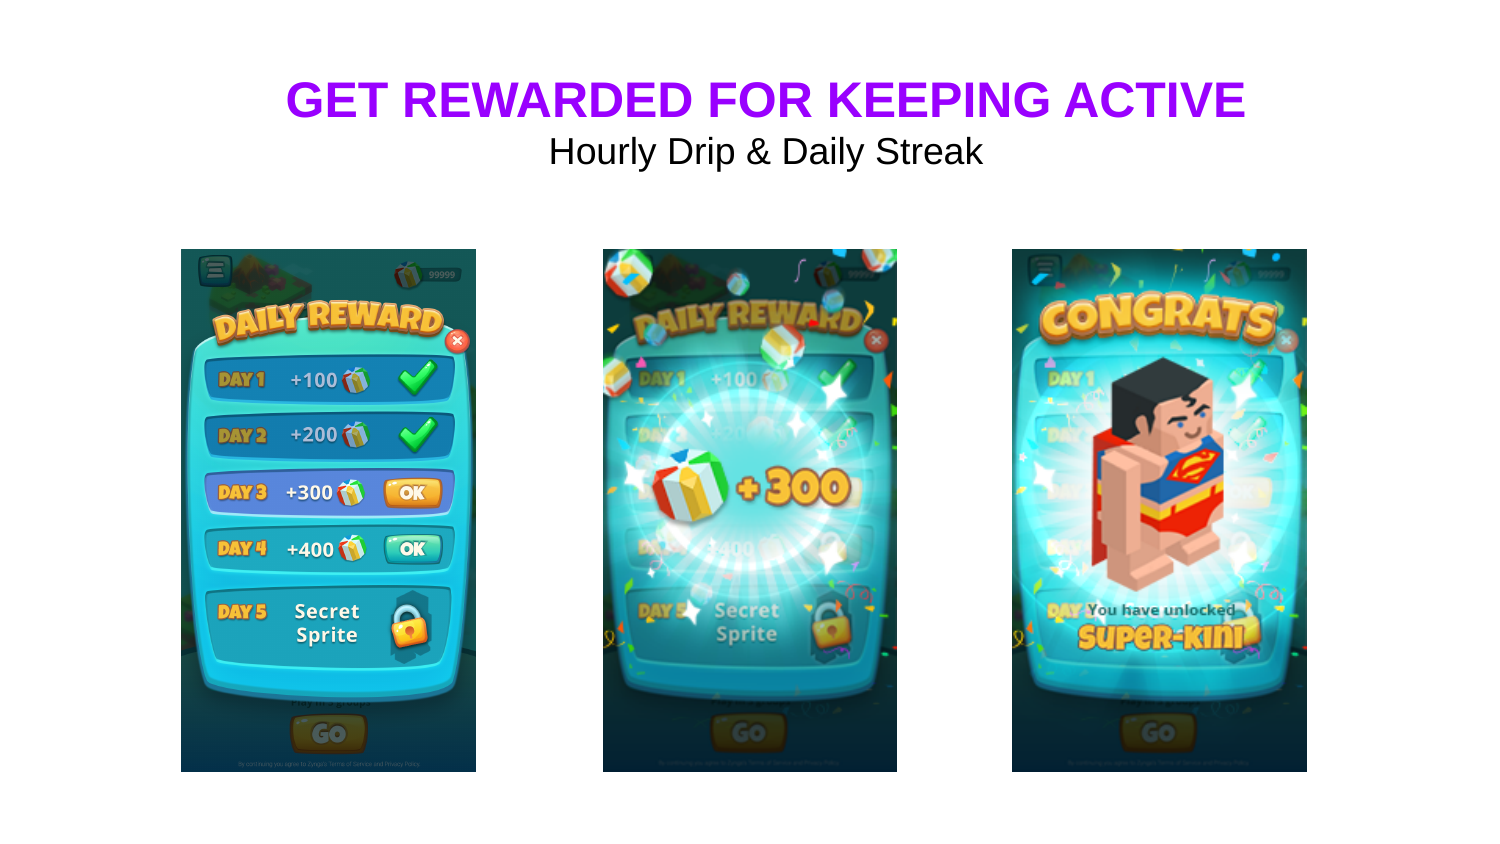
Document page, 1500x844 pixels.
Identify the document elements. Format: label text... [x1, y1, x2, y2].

picture [1012, 249, 1307, 754]
picture [602, 249, 898, 754]
picture [181, 762, 476, 772]
picture [1012, 760, 1307, 772]
text_box GET REWARDED FOR KEEPING ACTIVE Hourly Drip & Daily Streak [250, 63, 1283, 188]
picture [181, 248, 476, 756]
picture [602, 760, 898, 772]
